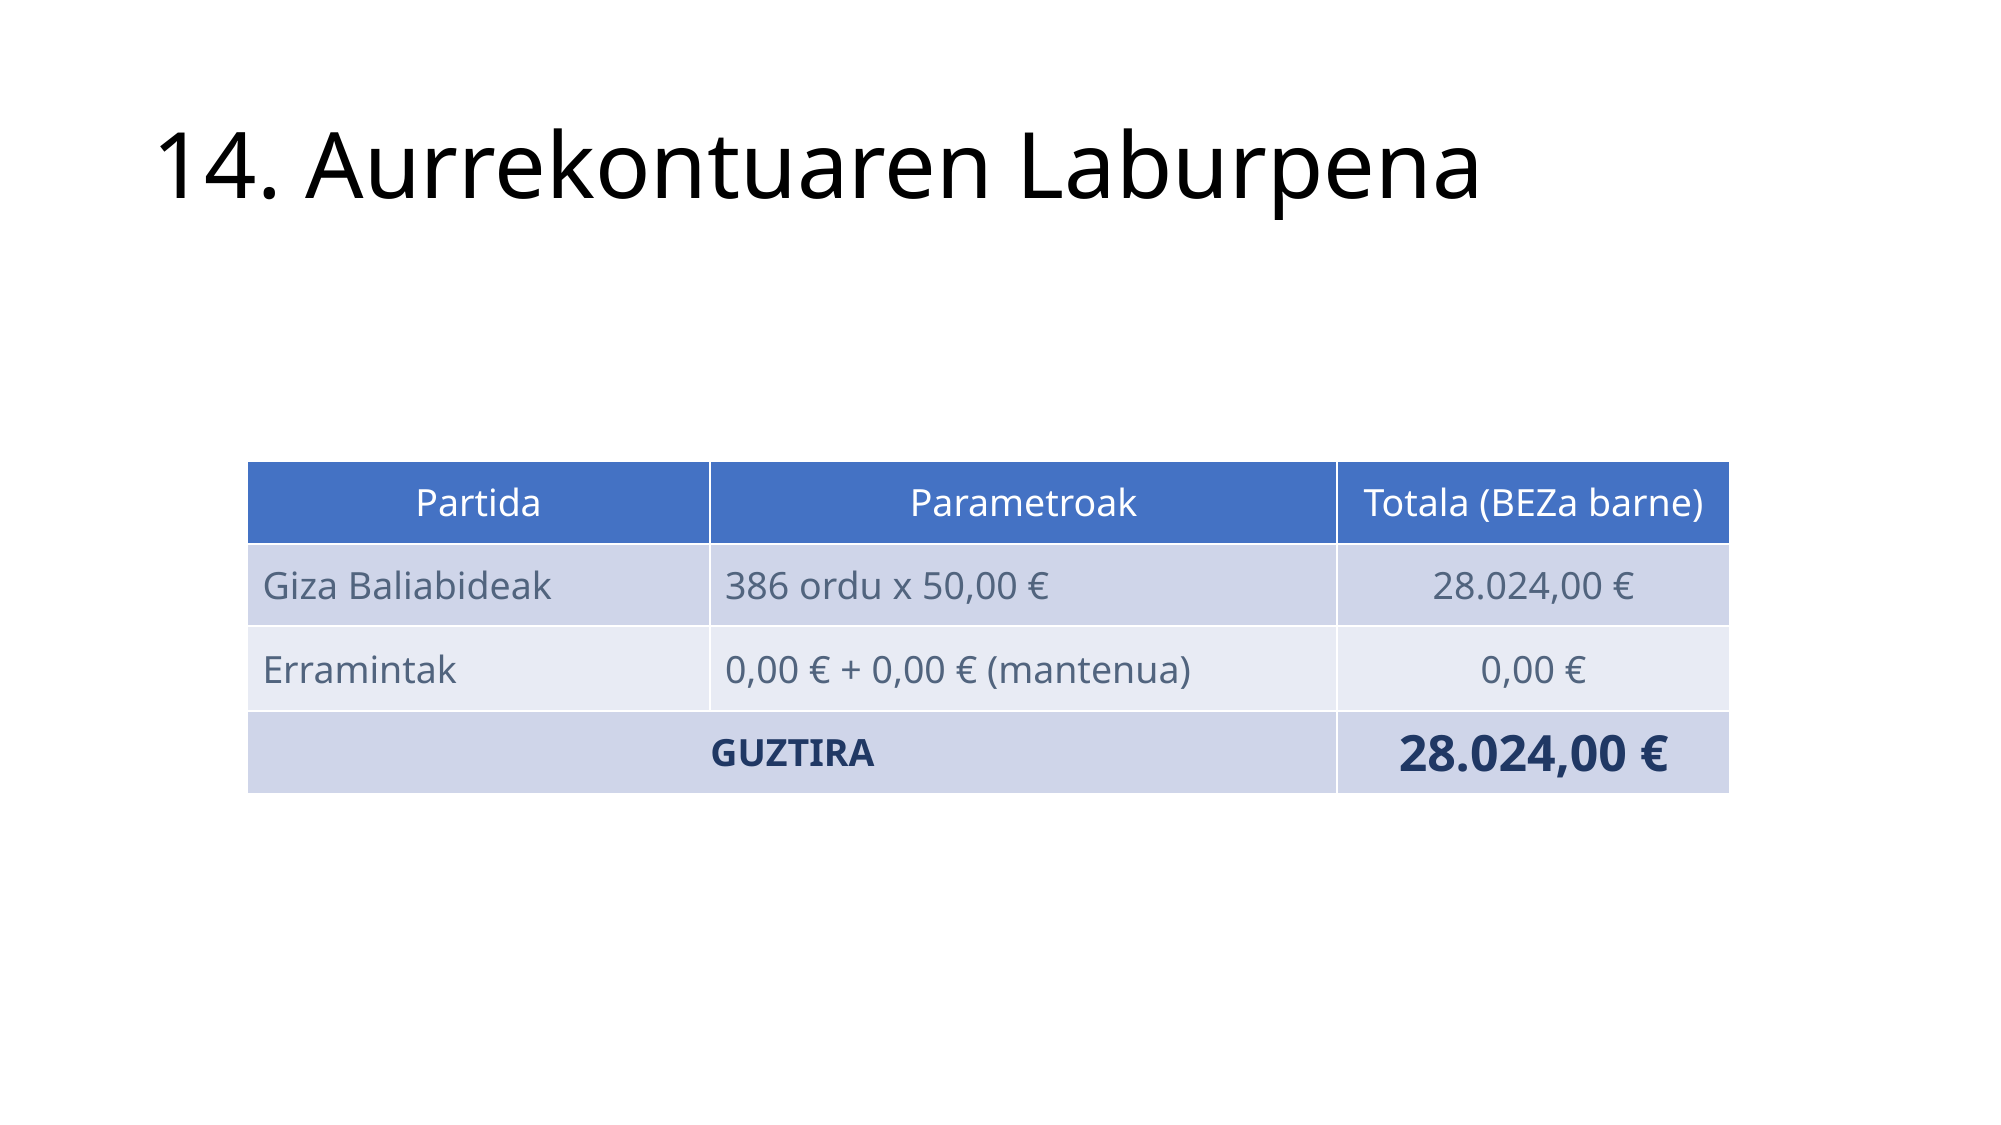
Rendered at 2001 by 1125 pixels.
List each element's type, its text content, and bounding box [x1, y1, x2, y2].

table_cell 28.024,00 € [1338, 545, 1729, 625]
table_header Partida [248, 462, 709, 543]
table_header Parametroak [711, 462, 1336, 543]
table_cell Giza Baliabideak [248, 545, 709, 625]
table_cell 28.024,00 € [1338, 712, 1729, 793]
table_cell 386 ordu x 50,00 € [711, 545, 1336, 625]
table_header Totala (BEZa barne) [1338, 462, 1729, 543]
title 14. Aurrekontuaren Laburpena [137, 59, 1863, 278]
table_cell 0,00 € + 0,00 € (mantenua) [711, 627, 1336, 710]
table_cell 0,00 € [1338, 627, 1729, 710]
table_cell GUZTIRA [248, 712, 1336, 793]
table_cell Erramintak [248, 627, 709, 710]
